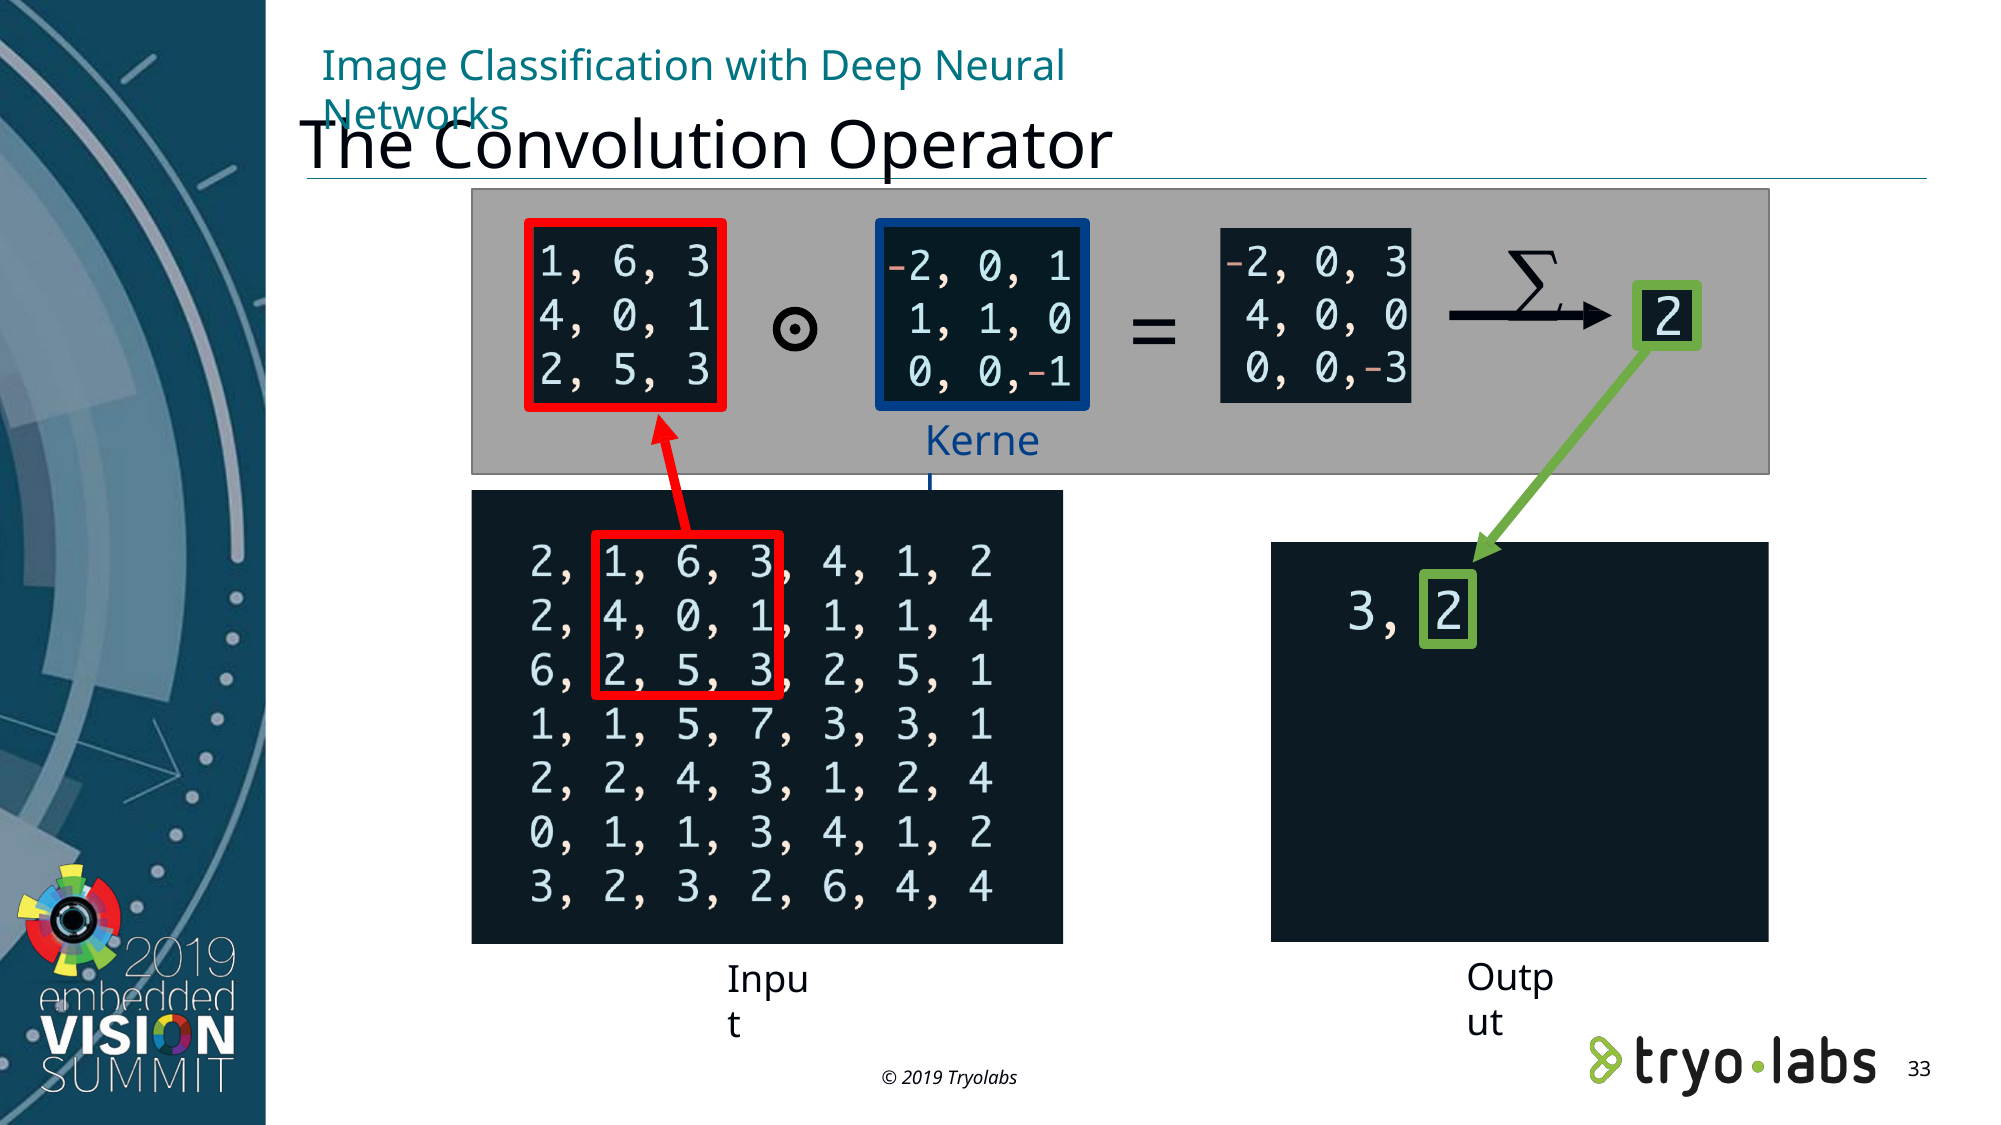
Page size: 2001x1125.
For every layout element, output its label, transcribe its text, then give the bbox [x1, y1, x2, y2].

text_box [1472, 345, 1652, 563]
text_box ∑ [1501, 237, 1553, 318]
text_box Input [725, 955, 811, 1046]
text_box Kernel [922, 413, 1042, 490]
title The Convolution Operator [177, 101, 1823, 290]
text_box [528, 222, 723, 408]
text_box ⊙ [766, 280, 837, 361]
footer © 2019 Tryolabs [879, 1065, 1018, 1125]
text_box [1449, 301, 1612, 330]
text_box [1271, 542, 1473, 644]
text_box [1423, 574, 1473, 644]
text_box [1552, 290, 1769, 474]
text_box [879, 222, 1085, 406]
text_box [471, 490, 1064, 944]
text_box [651, 413, 692, 536]
picture [1589, 1036, 1876, 1097]
text_box [1271, 542, 1769, 942]
text_box [472, 290, 1641, 474]
text_box [1220, 228, 1412, 403]
text_box = [1126, 272, 1185, 383]
text_box [595, 534, 780, 696]
picture [0, 0, 266, 1125]
text_box [1636, 285, 1697, 347]
slide_number 33 [1903, 1055, 1953, 1125]
text_box Output [1464, 953, 1576, 1044]
text_box Image Classification with Deep Neural Networks [319, 38, 1183, 139]
